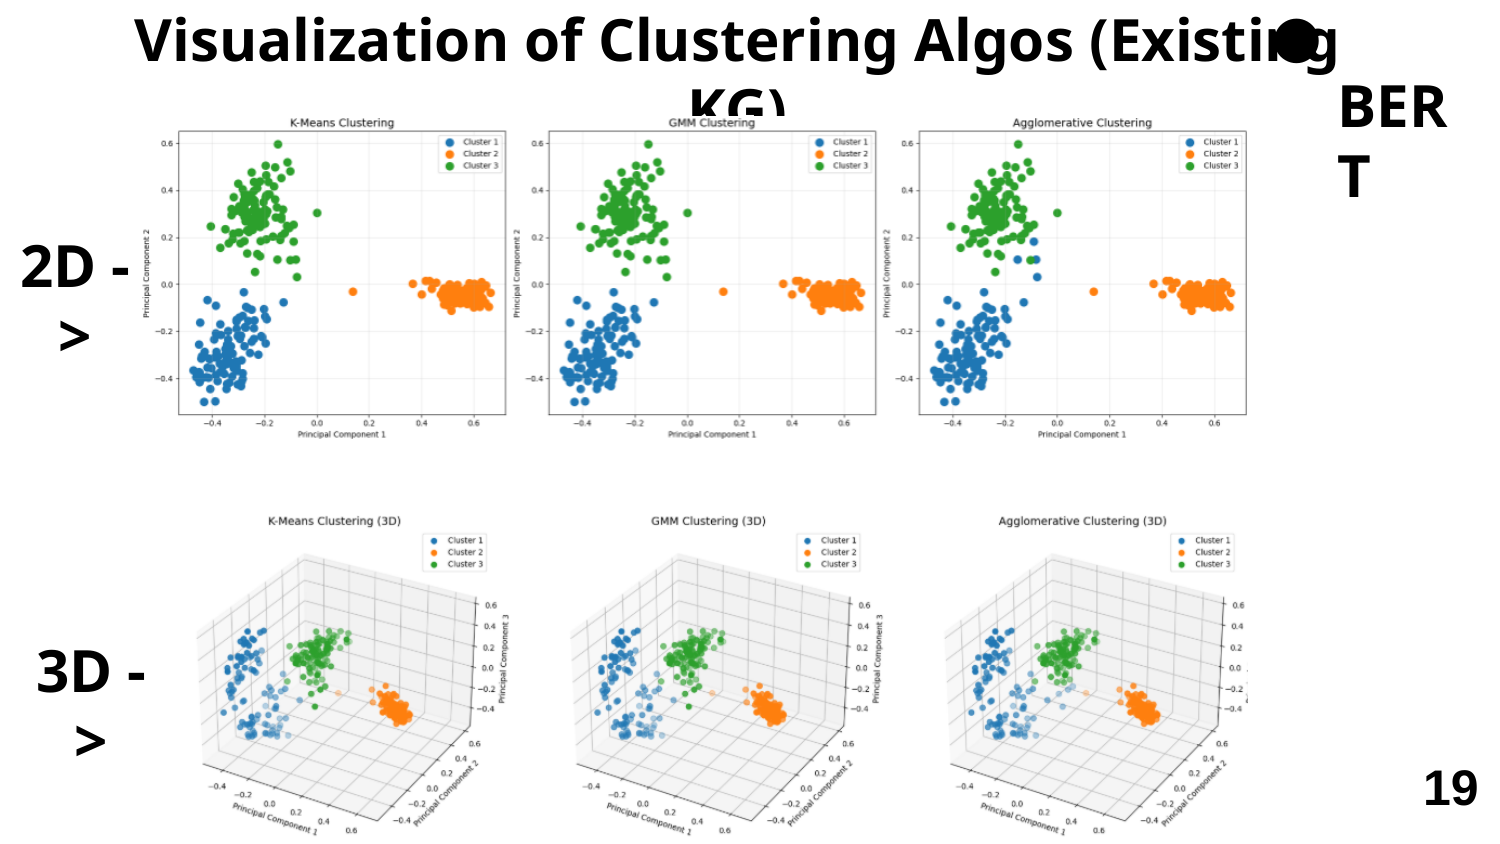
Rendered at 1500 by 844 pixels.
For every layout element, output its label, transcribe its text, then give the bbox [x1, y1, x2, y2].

title 2D -> [0, 268, 133, 330]
text_box 19 [1408, 748, 1498, 824]
picture [174, 512, 1248, 844]
picture [138, 116, 1248, 440]
title BERT [1247, 73, 1489, 135]
title Visualization of Clustering Algos (Existing KG) [62, 42, 1413, 104]
title 3D -> [8, 674, 169, 736]
